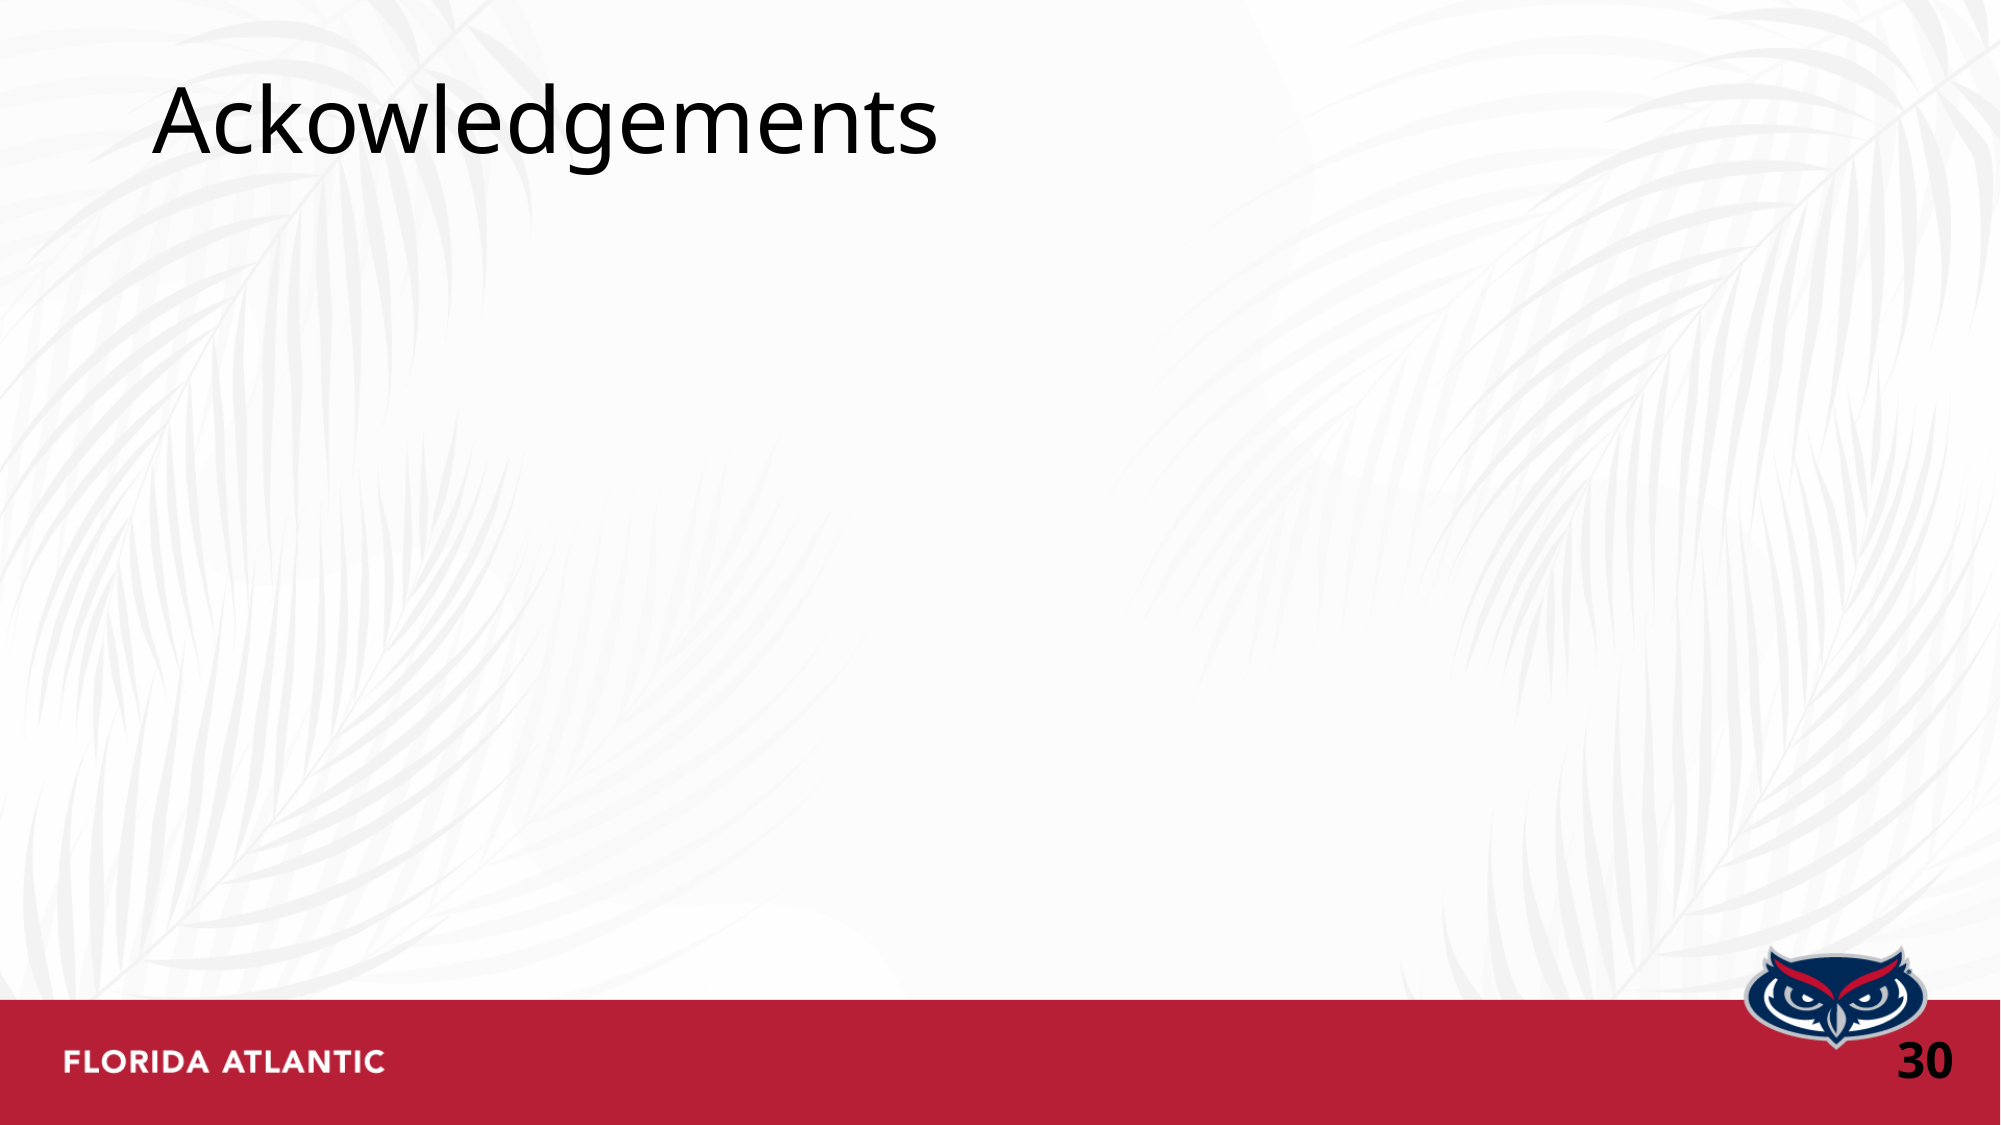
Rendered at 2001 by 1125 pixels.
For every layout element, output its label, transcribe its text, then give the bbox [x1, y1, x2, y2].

picture [0, 0, 2001, 1125]
slide_number 30 [1881, 1032, 2000, 1093]
title Ackowledgements [137, 15, 1863, 233]
